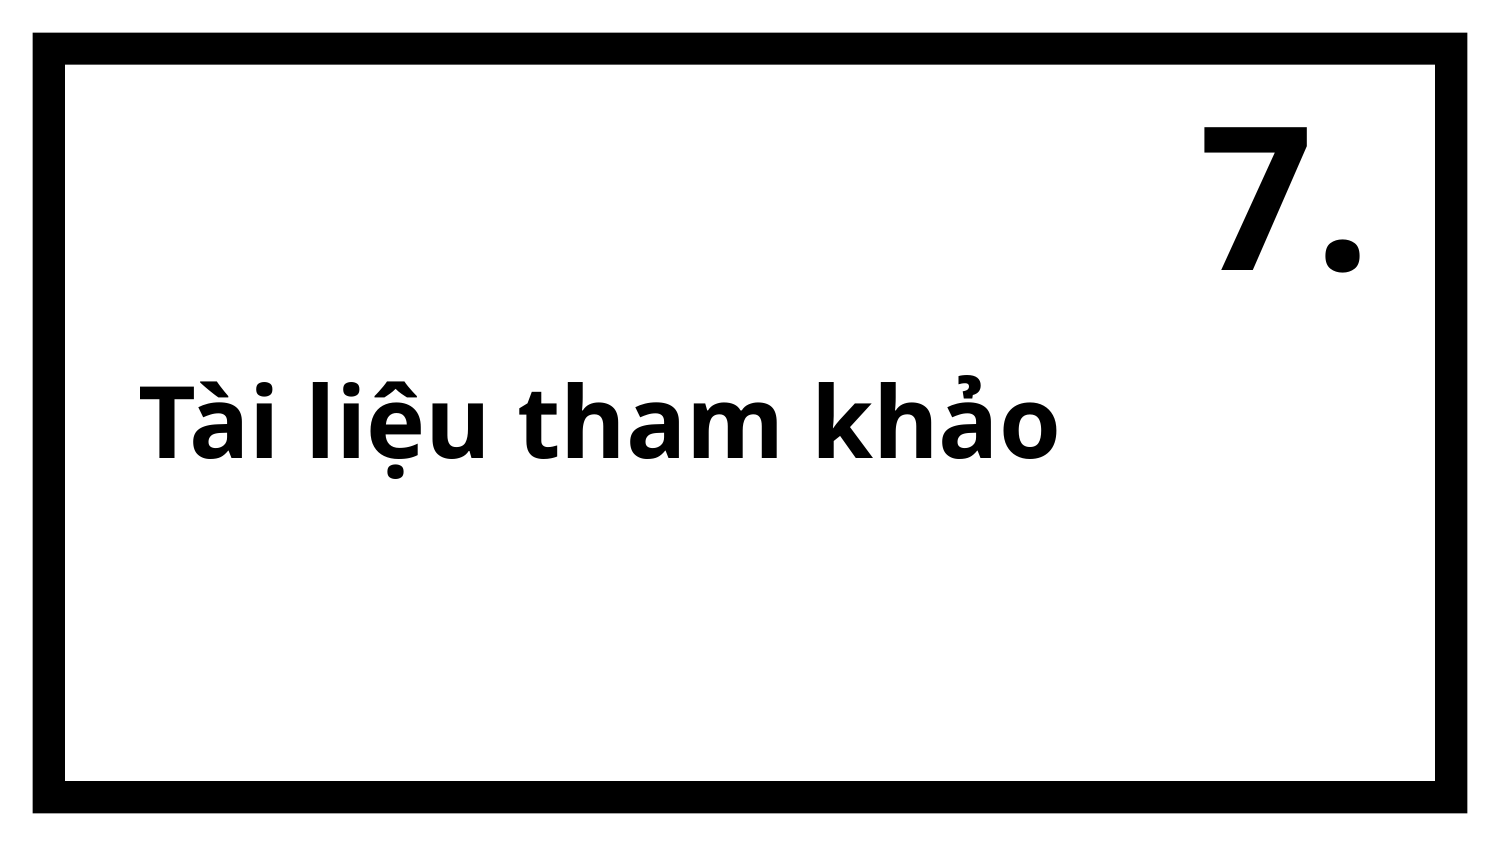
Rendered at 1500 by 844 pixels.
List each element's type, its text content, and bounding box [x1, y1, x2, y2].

text_box 7. [1020, 55, 1387, 373]
title Tài liệu tham khảo [123, 303, 1131, 494]
